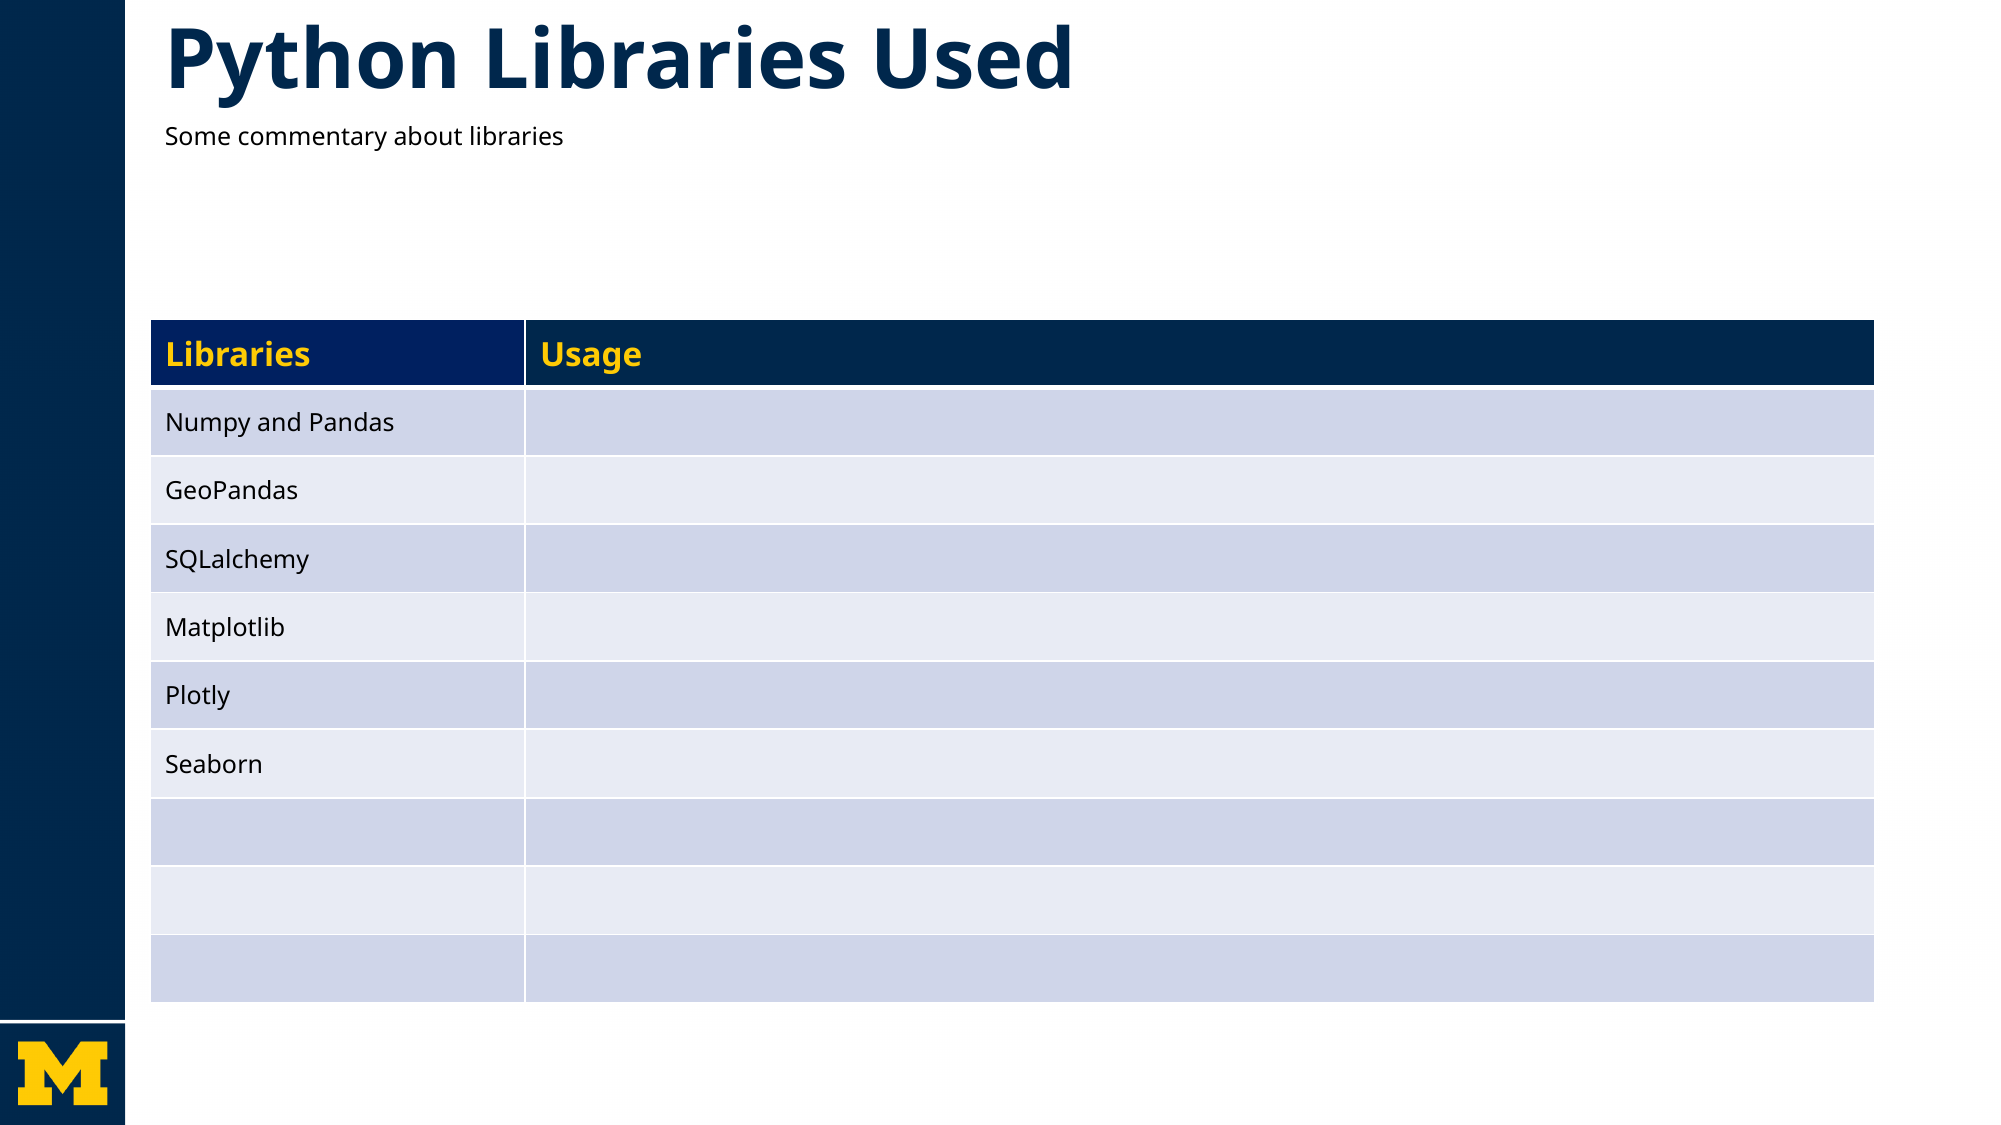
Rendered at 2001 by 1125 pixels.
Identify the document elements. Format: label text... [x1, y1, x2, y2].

table_header Usage [526, 320, 1874, 385]
table_cell [526, 525, 1874, 592]
table_cell SQLalchemy [151, 525, 524, 592]
table_header Libraries [151, 320, 524, 385]
picture [0, 0, 2000, 1125]
subtitle Some commentary about libraries [150, 113, 1875, 313]
table_cell GeoPandas [151, 457, 524, 523]
title Python Libraries Used [150, 0, 1628, 113]
table_cell [526, 799, 1874, 865]
table_cell [526, 730, 1874, 797]
table_cell [526, 935, 1874, 1002]
table_cell [526, 457, 1874, 523]
table_cell Matplotlib [151, 593, 524, 660]
table_cell Seaborn [151, 730, 524, 797]
table_cell Plotly [151, 662, 524, 728]
table_cell [151, 935, 524, 1002]
table_cell [526, 867, 1874, 934]
table_cell [151, 799, 524, 865]
table_cell [151, 867, 524, 934]
table_cell [526, 390, 1874, 455]
table_cell [526, 593, 1874, 660]
table_cell [526, 662, 1874, 728]
table_cell Numpy and Pandas [151, 390, 524, 455]
